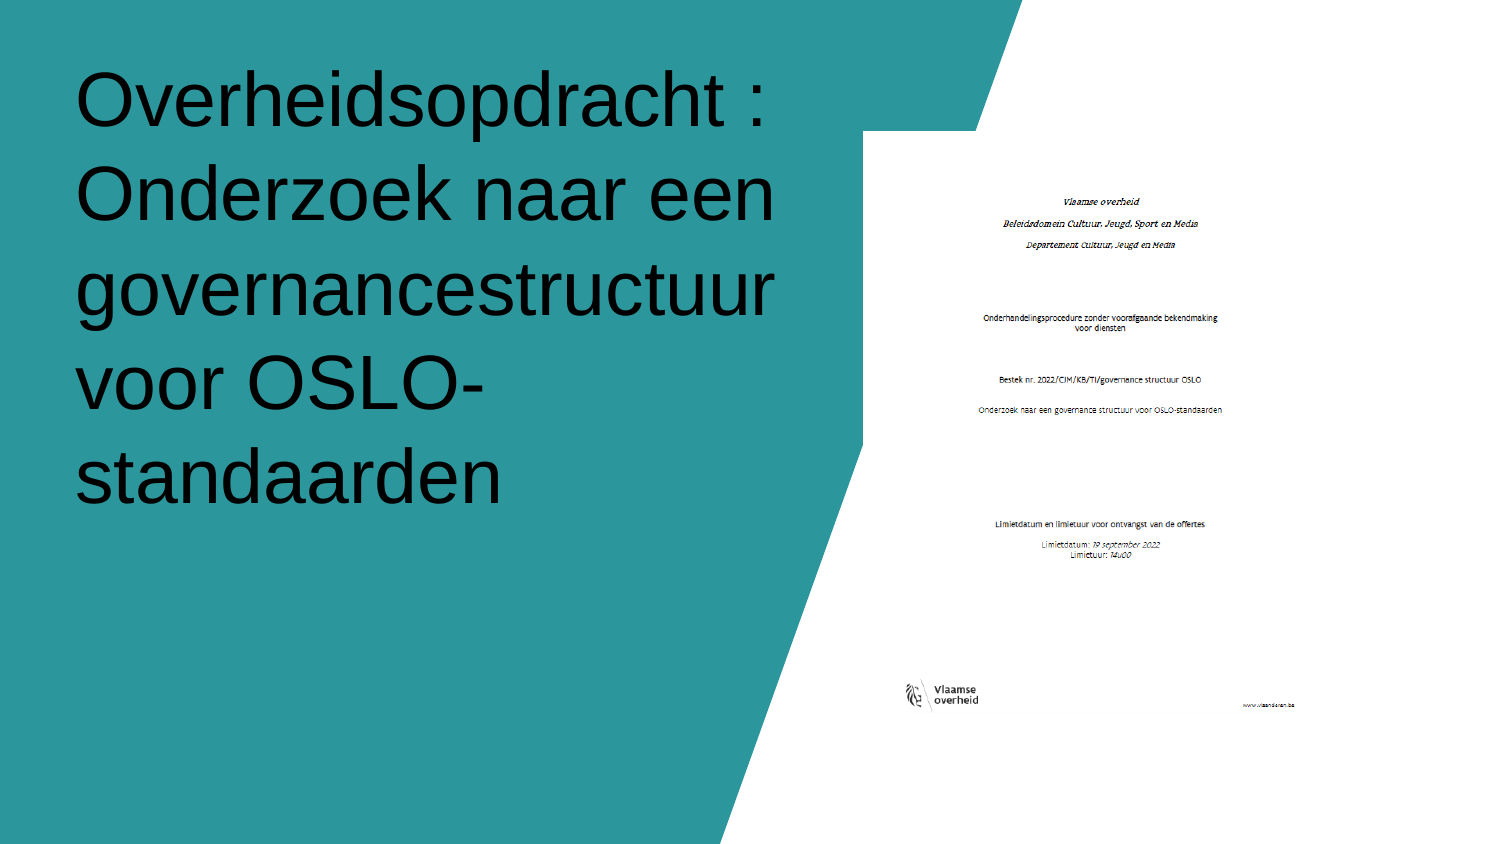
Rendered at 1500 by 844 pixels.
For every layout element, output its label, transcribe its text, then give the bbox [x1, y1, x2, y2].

title Overheidsopdracht : Onderzoek naar een governancestructuur voor OSLO-standaarden [60, 214, 831, 527]
picture [862, 130, 1312, 713]
